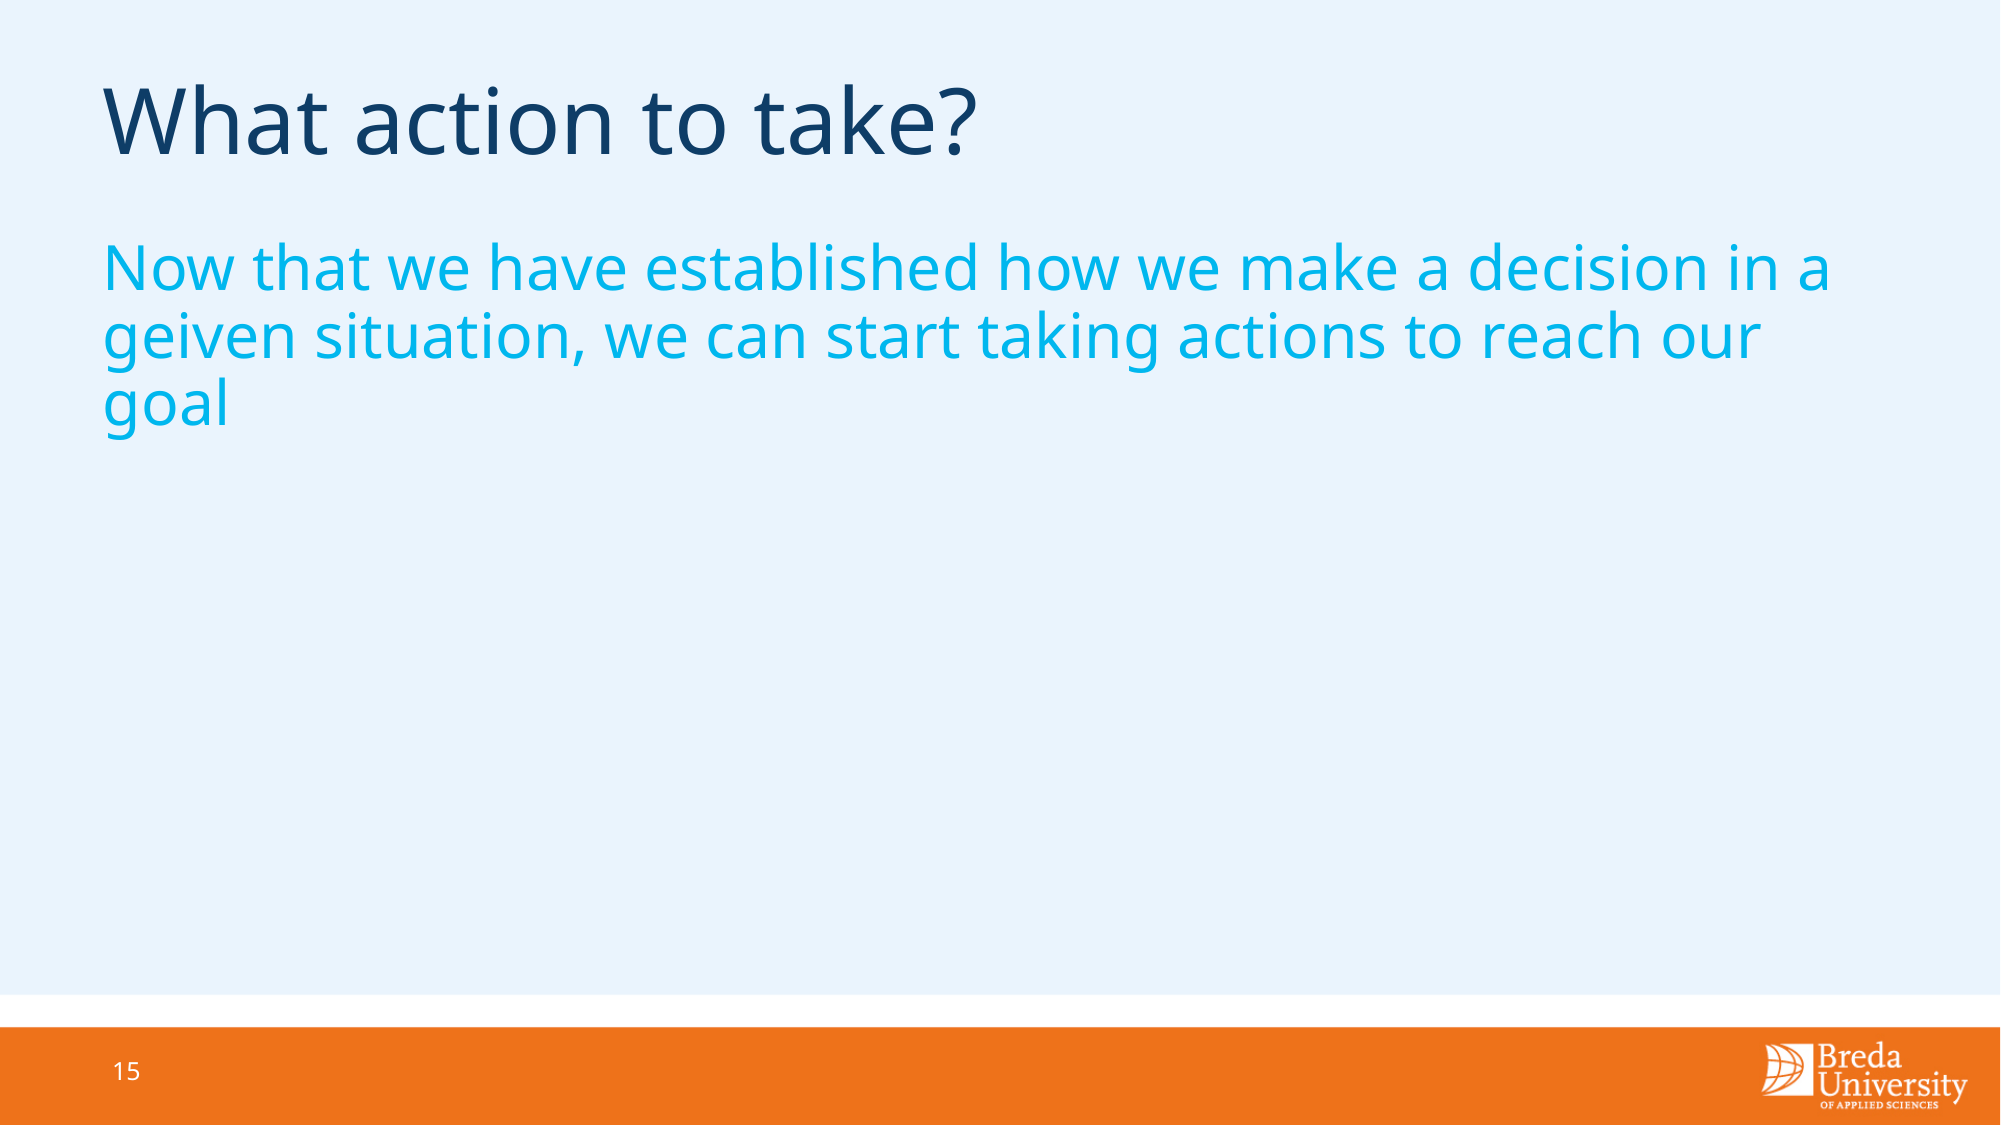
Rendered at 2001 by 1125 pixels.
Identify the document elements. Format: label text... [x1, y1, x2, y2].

slide_number 15 [97, 1042, 198, 1103]
list Now that we have established how we make a decision in a geiven situation, we can start taking actions to reach our goal [88, 229, 1917, 307]
picture [0, 0, 2001, 1125]
title What action to take? [88, 67, 1917, 210]
